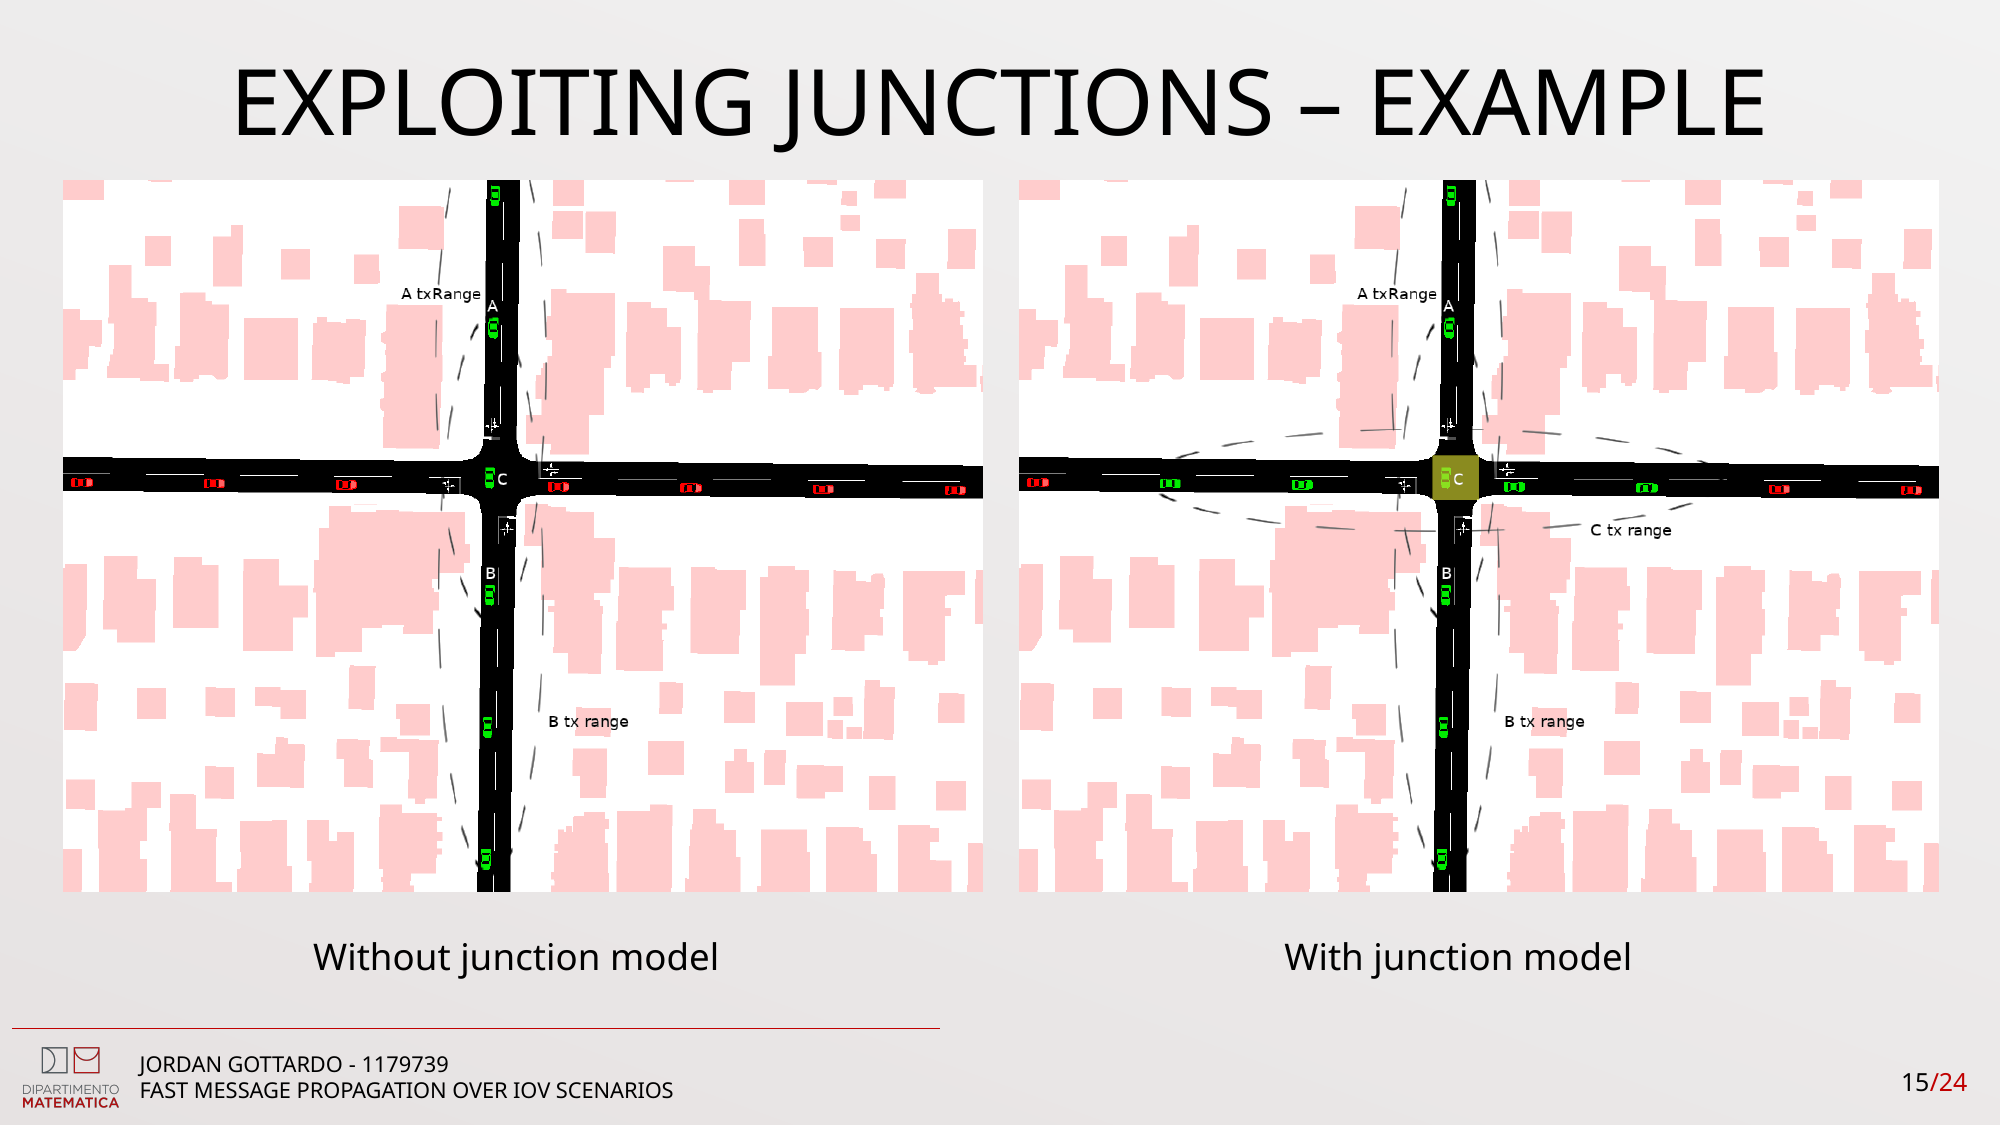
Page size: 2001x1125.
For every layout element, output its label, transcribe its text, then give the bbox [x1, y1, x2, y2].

text_box Without junction model [298, 926, 759, 995]
text_box EXPLOITING JUNCTIONS – EXAMPLE [0, 0, 2000, 208]
text_box 15 [1885, 1058, 1945, 1104]
picture [63, 180, 983, 892]
text_box With junction model [1269, 926, 1678, 995]
picture [23, 1047, 119, 1108]
picture [1019, 180, 1939, 892]
